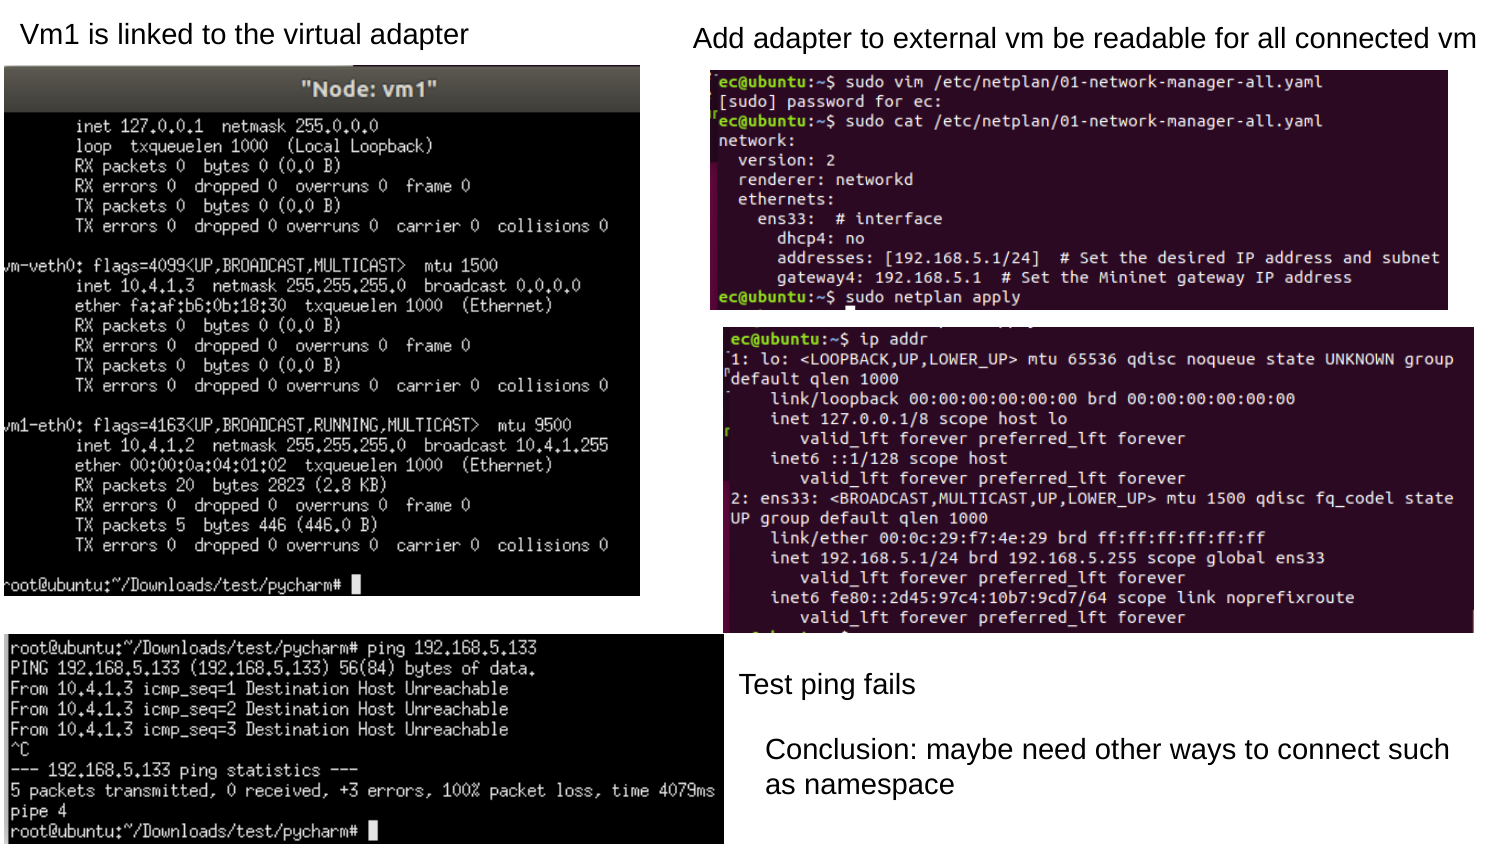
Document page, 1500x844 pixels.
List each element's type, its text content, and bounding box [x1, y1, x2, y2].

picture [723, 327, 1475, 633]
picture [709, 69, 1448, 310]
text_box Vm1 is linked to the virtual adapter [4, 0, 1028, 65]
text_box Add adapter to external vm be readable for all connected vm [678, 4, 1500, 70]
text_box Conclusion: maybe need other ways to connect such as namespace [750, 715, 1498, 816]
text_box Test ping fails [727, 649, 1322, 715]
picture [4, 634, 724, 844]
picture [4, 65, 641, 596]
